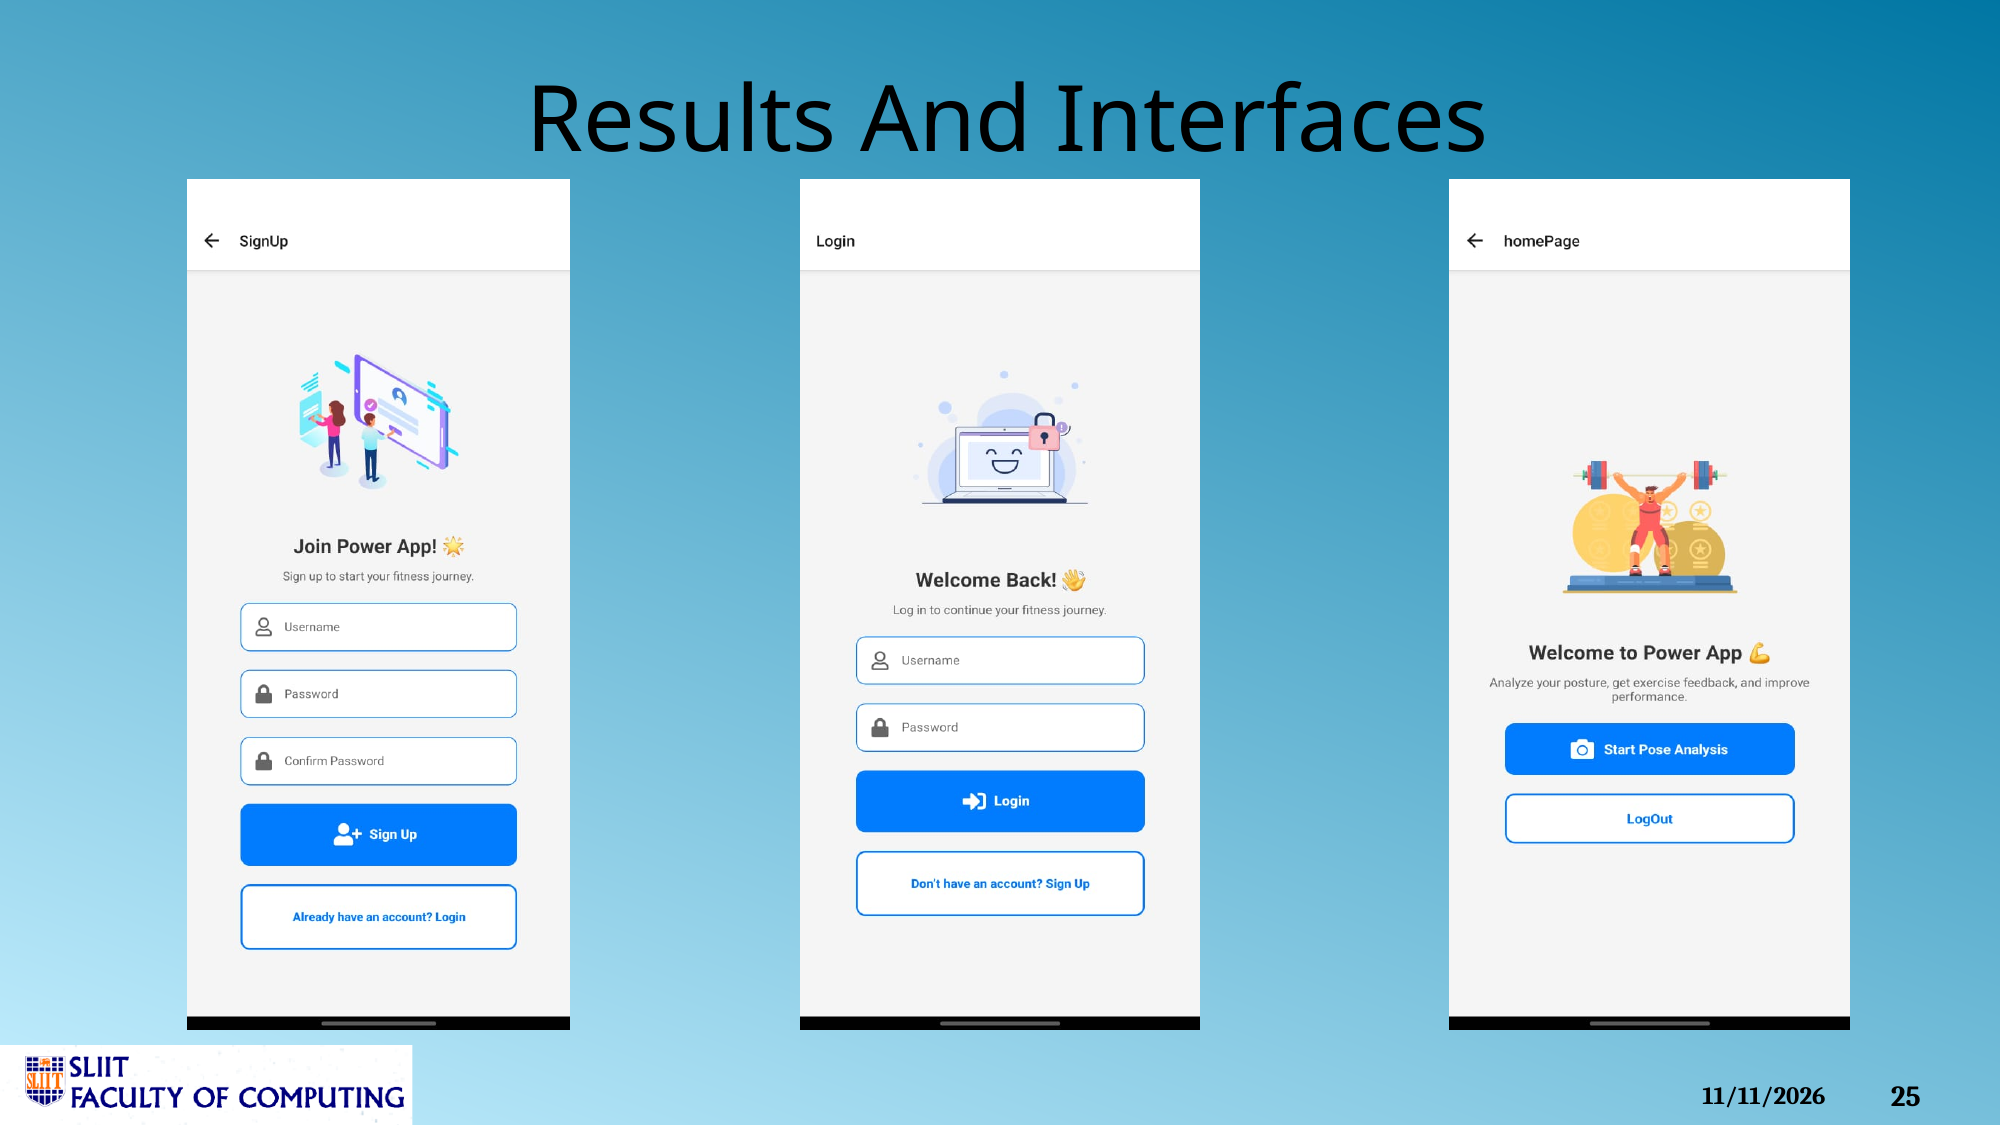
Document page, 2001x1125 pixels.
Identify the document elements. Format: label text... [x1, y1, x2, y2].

title Results And Interfaces [50, 50, 1967, 180]
picture [1449, 179, 1851, 1031]
picture [0, 1045, 413, 1125]
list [187, 179, 571, 1031]
picture [799, 179, 1201, 1031]
